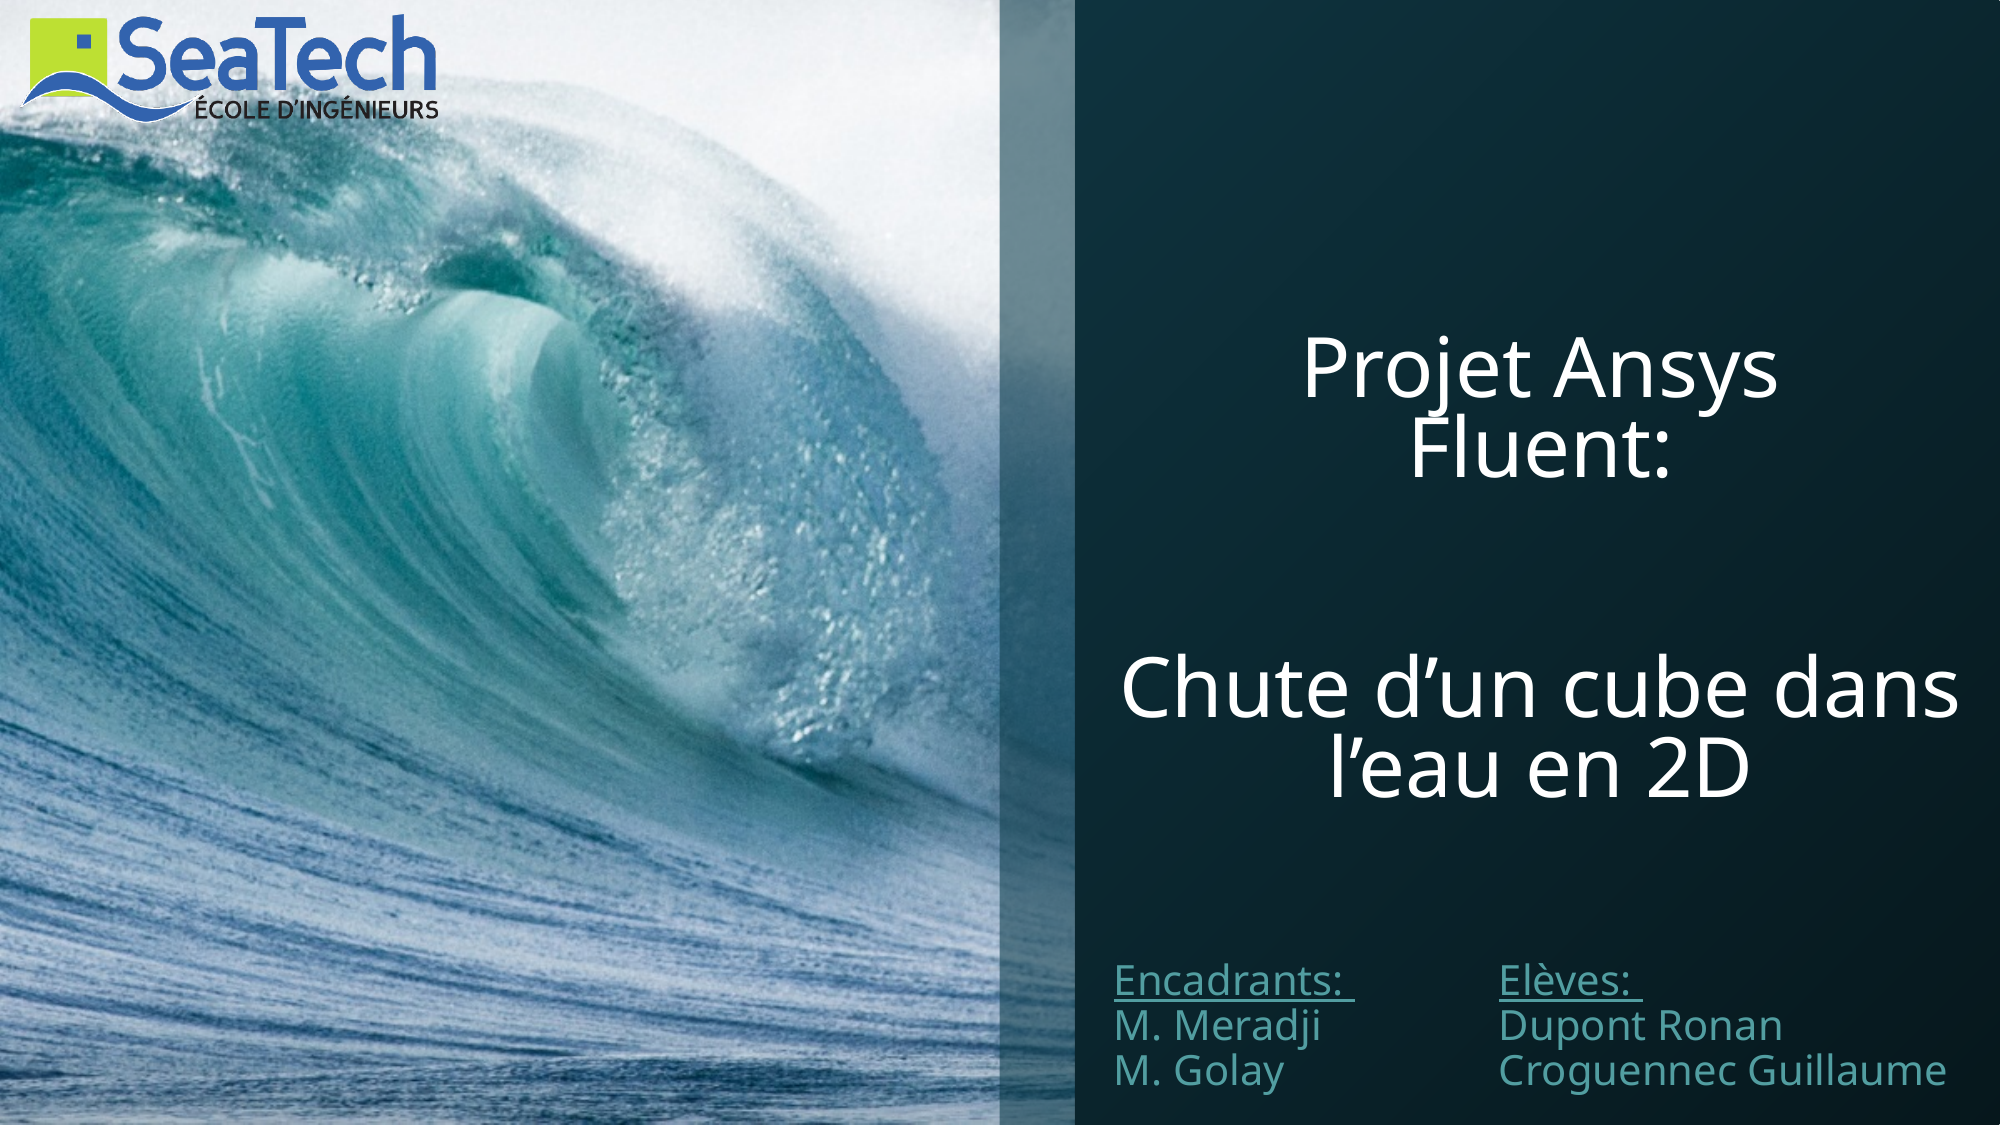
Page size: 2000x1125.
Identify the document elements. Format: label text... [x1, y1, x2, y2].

text_box Encadrants: M. Meradji M. Golay [1099, 952, 1483, 1125]
picture [0, 0, 1075, 1125]
title Projet Ansys Fluent: Chute d’un cube dans l’eau en 2D [1082, 208, 2000, 821]
text_box Elèves: Dupont Ronan Croguennec Guillaume [1483, 952, 2000, 1125]
